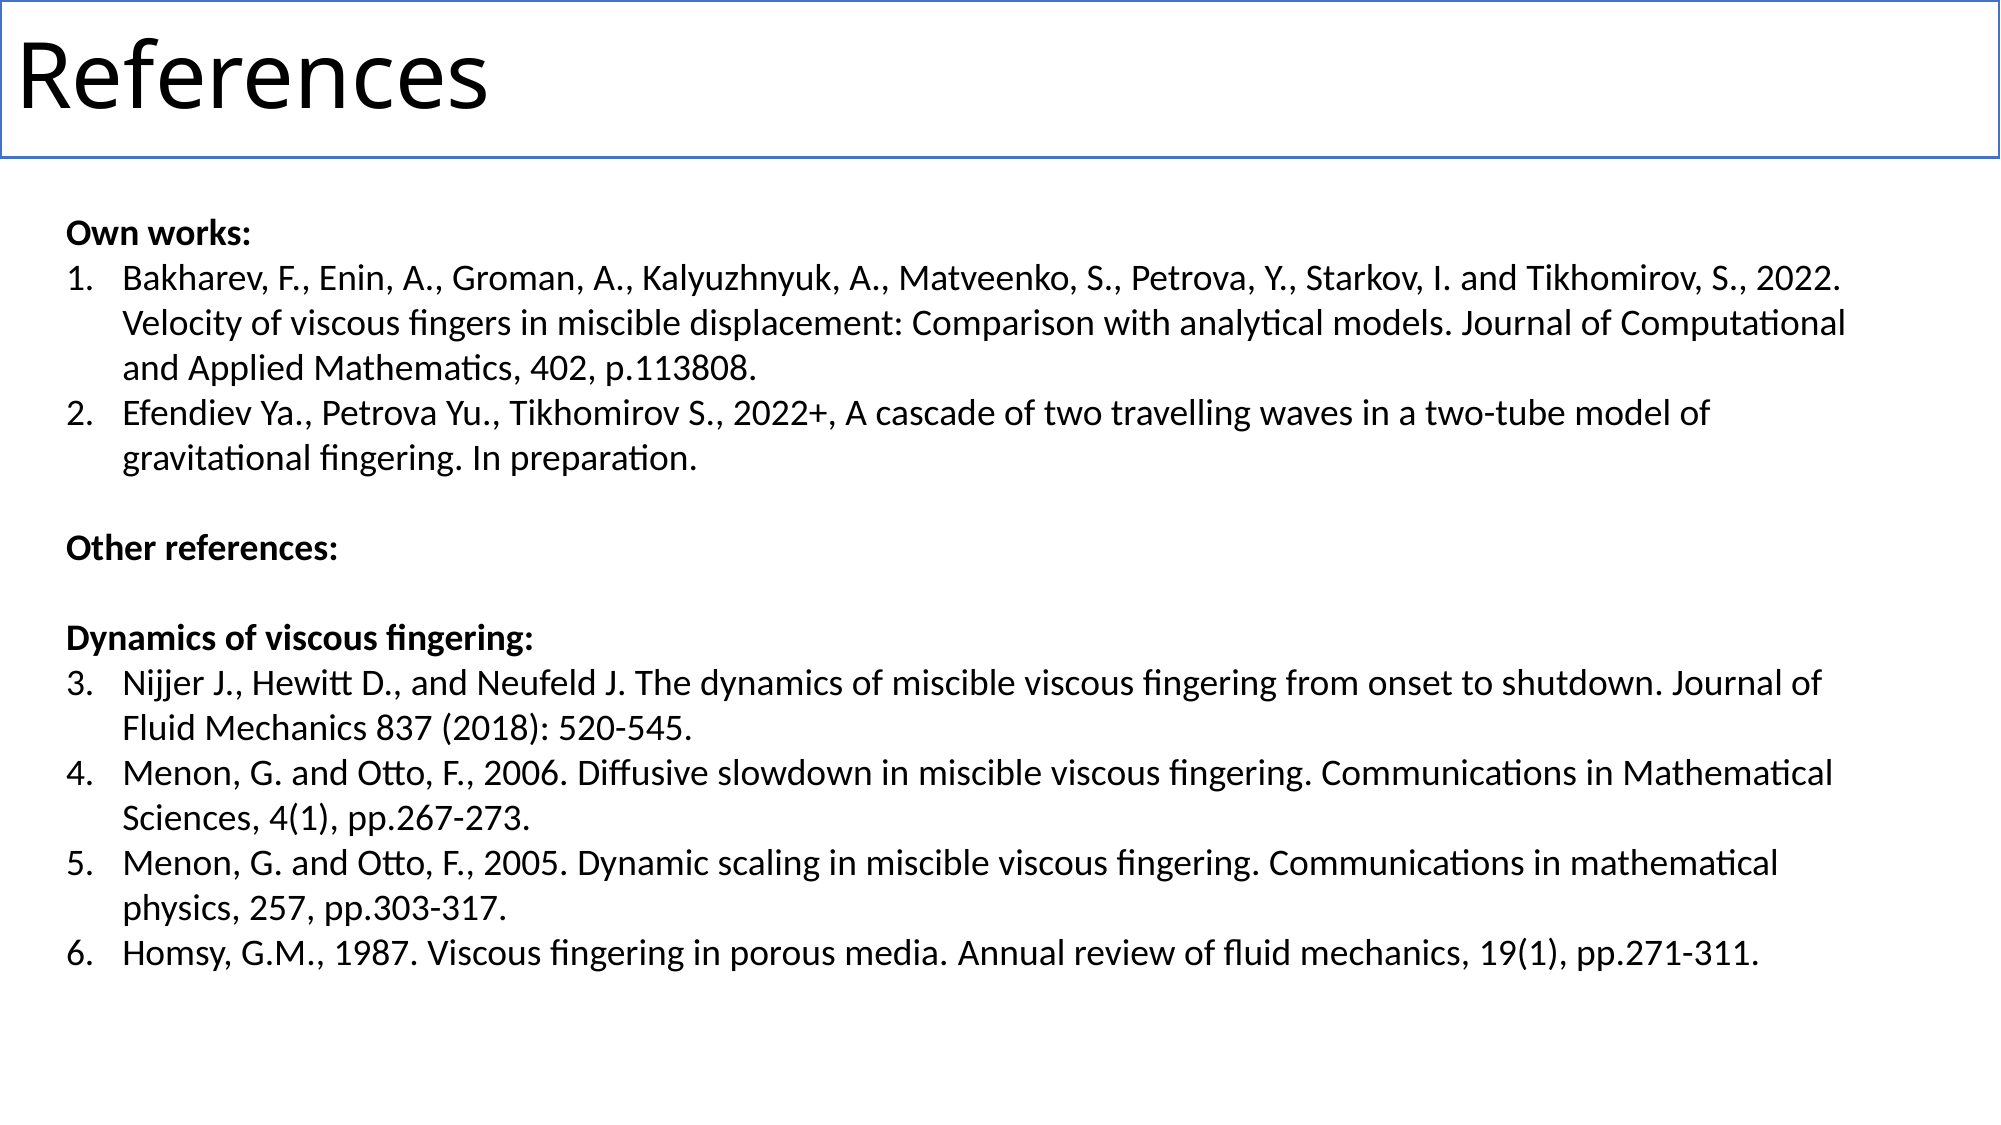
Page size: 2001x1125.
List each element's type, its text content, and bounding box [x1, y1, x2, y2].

title References [0, 0, 2000, 158]
text_box Own works: Bakharev, F., Enin, A., Groman, A., Kalyuzhnyuk, A., Matveenko, S., Petrova, Y., Starkov, I. and Tikhomirov, S., 2022. Velocity of viscous fingers in miscible displacement: Comparison with analytical models. Journal of Computational and Applied Mathematics, 402, p.113808. Efendiev Ya., Petrova Yu., Tikhomirov S., 2022+, A cascade of two travelling waves in a two-tube model of gravitational fingering. In preparation. Other references: Dynamics of viscous fingering: Nijjer J., Hewitt D., and Neufeld J. The dynamics of miscible viscous fingering from onset to shutdown. Journal of Fluid Mechanics 837 (2018): 520-545. Menon, G. and Otto, F., 2006. Diffusive slowdown in miscible viscous fingering. Communications in Mathematical Sciences, 4(1), pp.267-273. Menon, G. and Otto, F., 2005. Dynamic scaling in miscible viscous fingering. Communications in mathematical physics, 257, pp.303-317. Homsy, G.M., 1987. Viscous fingering in porous media. Annual review of fluid mechanics, 19(1), pp.271-311. [51, 200, 1878, 1071]
